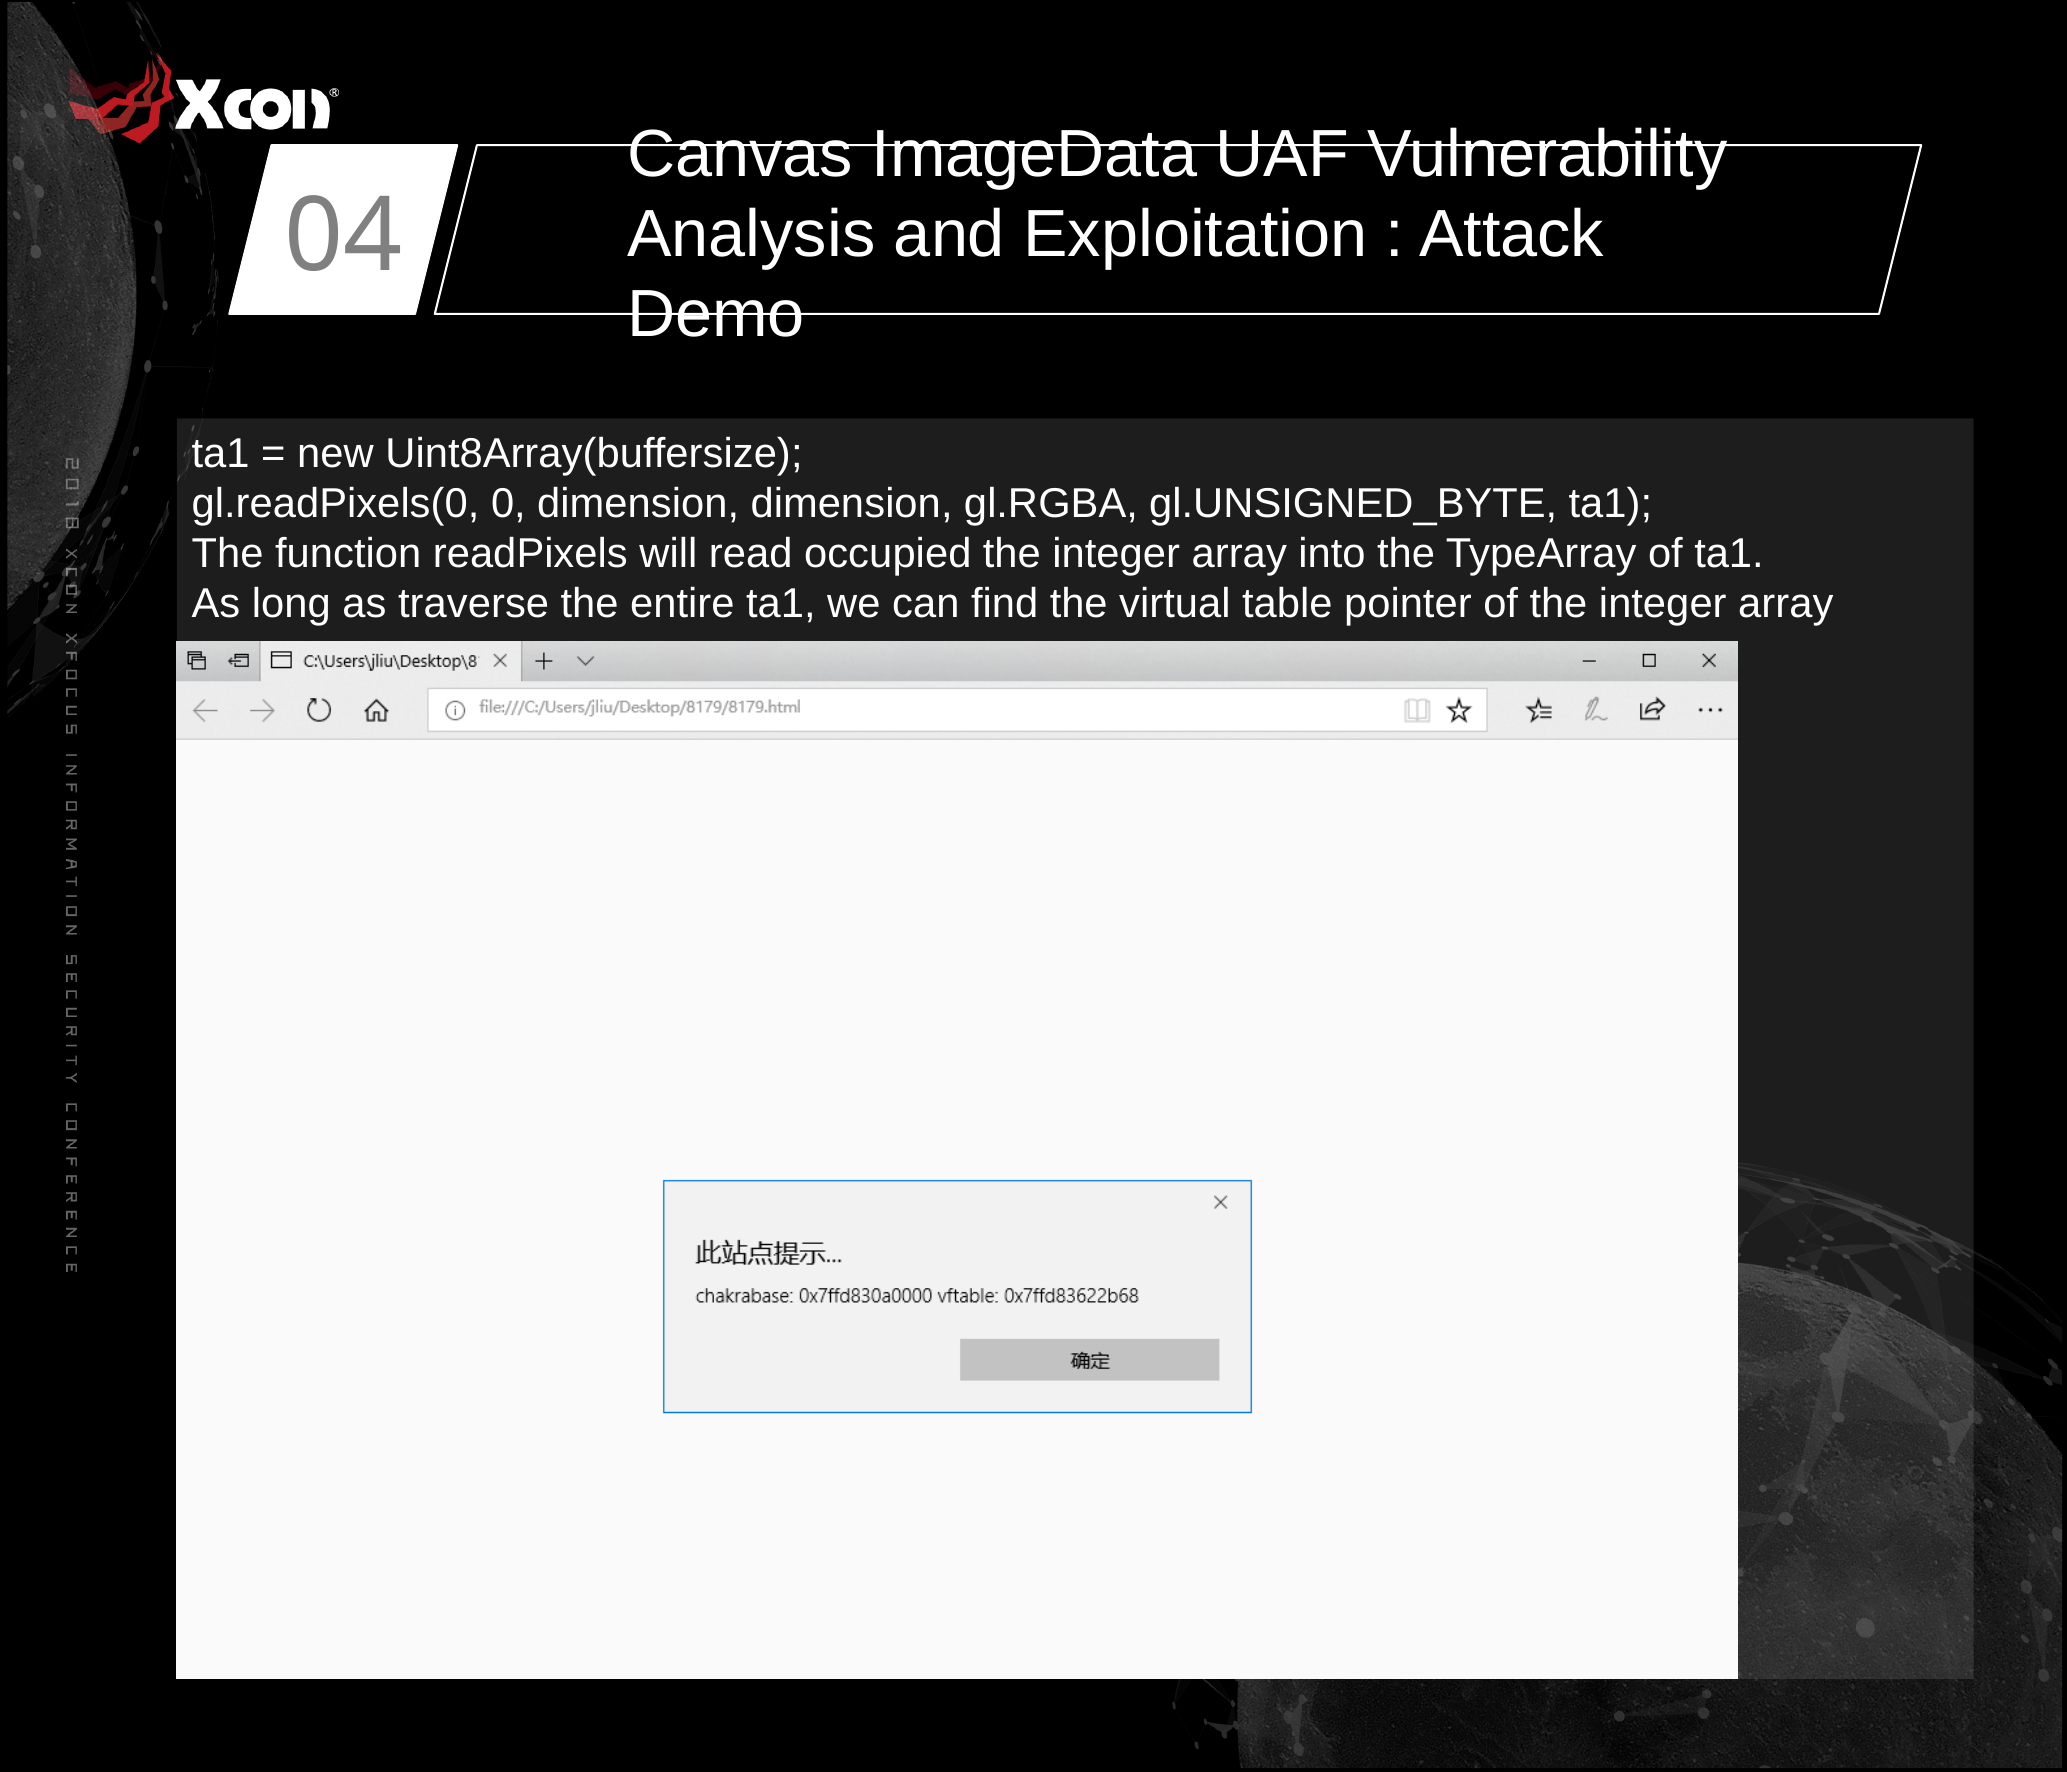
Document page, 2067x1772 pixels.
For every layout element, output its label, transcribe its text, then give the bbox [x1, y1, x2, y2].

text_box ta1 = new Uint8Array(buffersize); gl.readPixels(0, 0, dimension, dimension, gl.RGBA, gl.UNSIGNED_BYTE, ta1); The function readPixels will read occupied the integer array into the TypeArray of ta1. As long as traverse the entire ta1, we can find the virtual table pointer of the integer array [176, 418, 1974, 1679]
picture [0, 0, 2067, 1772]
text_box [229, 145, 1922, 314]
